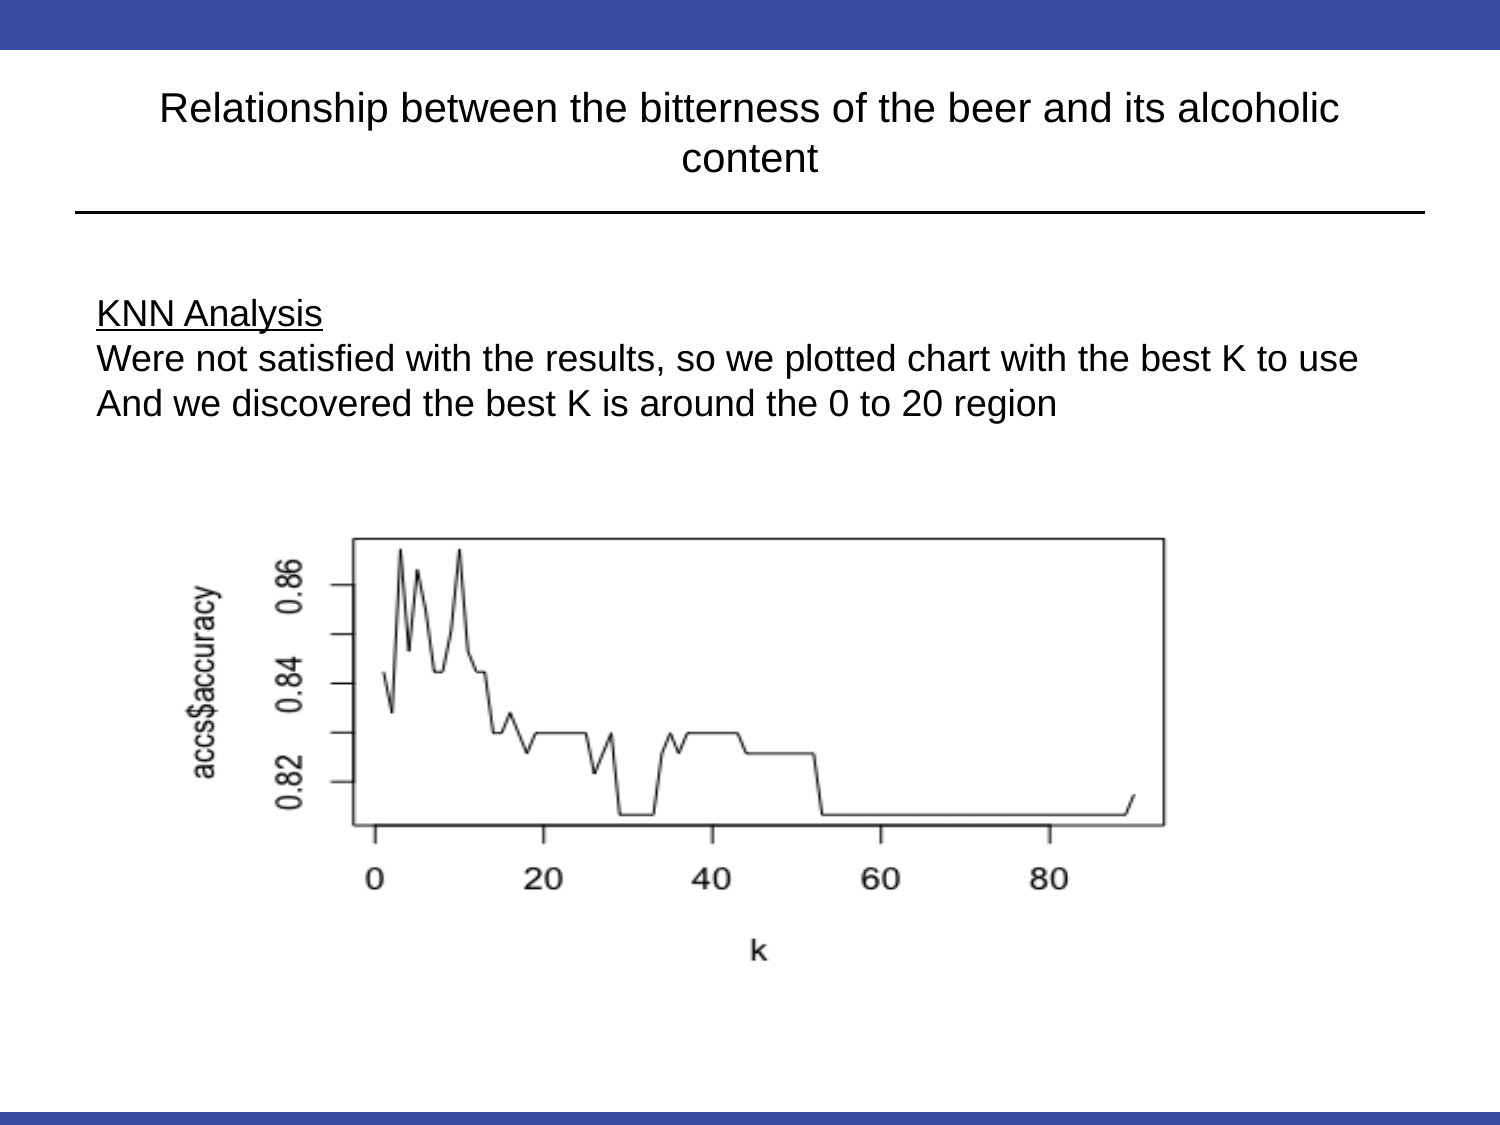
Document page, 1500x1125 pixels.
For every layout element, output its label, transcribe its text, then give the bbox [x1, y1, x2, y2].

title Relationship between the bitterness of the beer and its alcoholic content [75, 37, 1425, 225]
text_box KNN Analysis Were not satisfied with the results, so we plotted chart with the best K to use And we discovered the best K is around the 0 to 20 region [81, 281, 1375, 522]
list [75, 262, 1425, 1005]
picture [175, 467, 1256, 1006]
